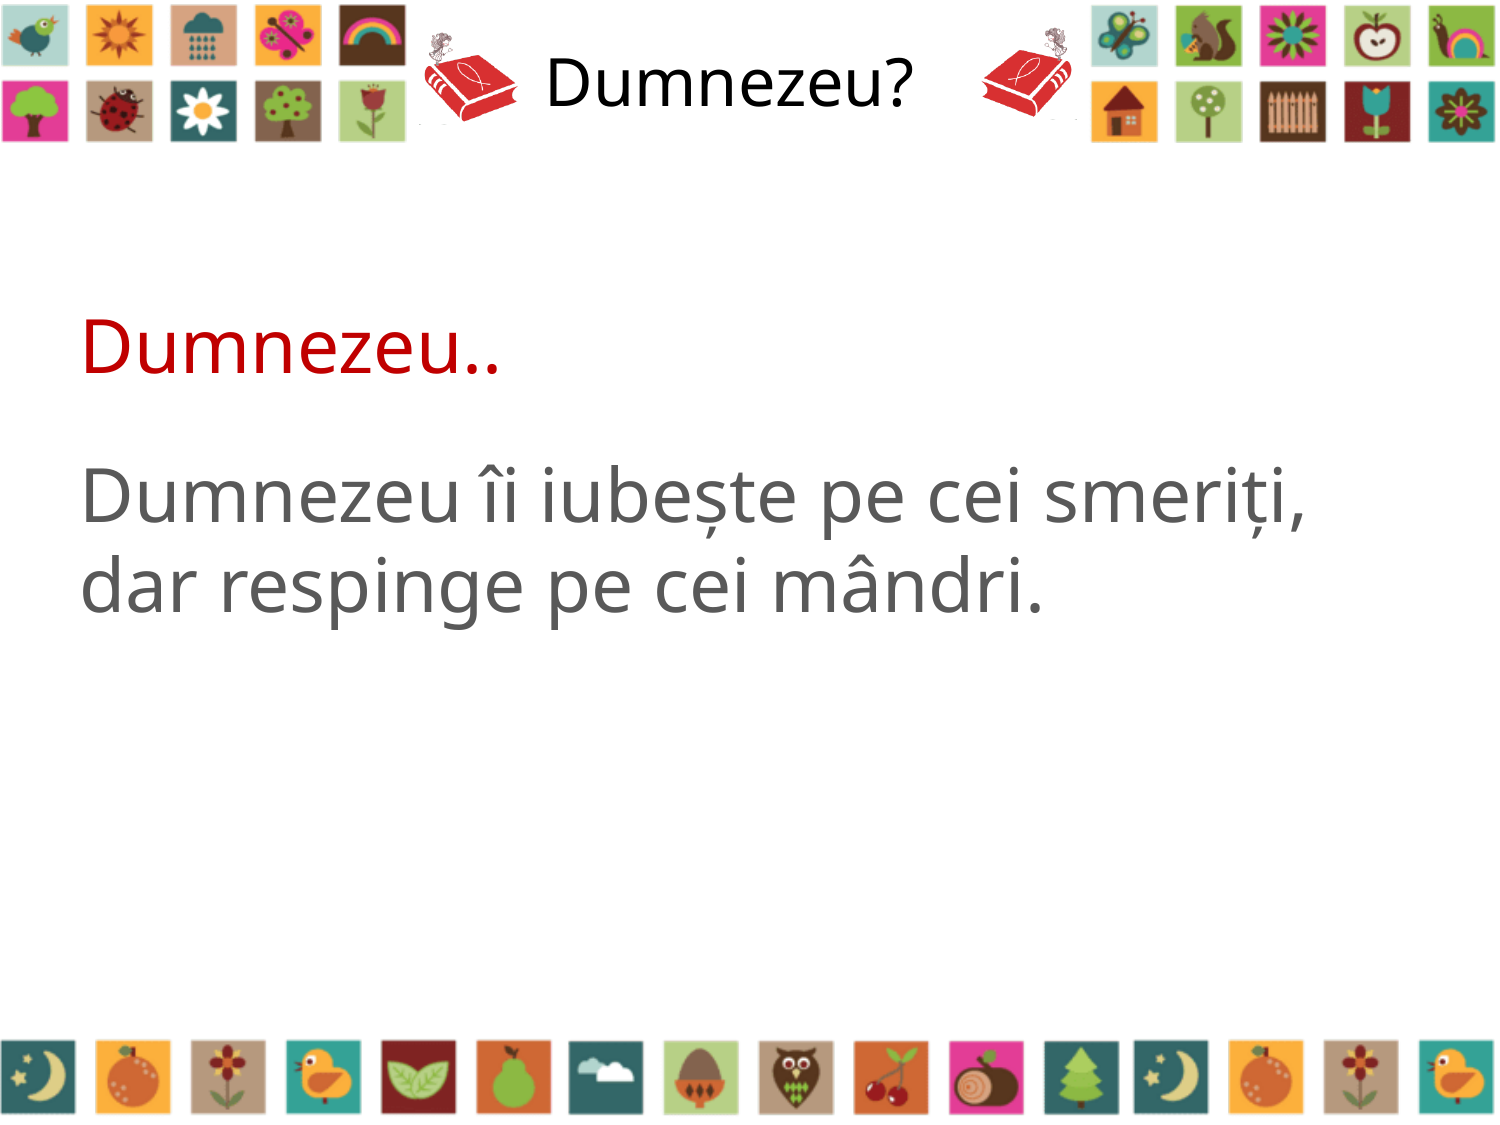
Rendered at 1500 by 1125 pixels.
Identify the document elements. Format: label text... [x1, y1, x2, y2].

text_box Dumnezeu.. [64, 290, 1412, 396]
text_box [0, 1028, 1500, 1118]
text_box Dumnezeu îi iubește pe cei smeriți, dar respinge pe cei mândri. [64, 440, 1412, 635]
text_box Dumnezeu? [553, 32, 1071, 128]
picture [950, 3, 1500, 150]
picture [0, 3, 550, 150]
